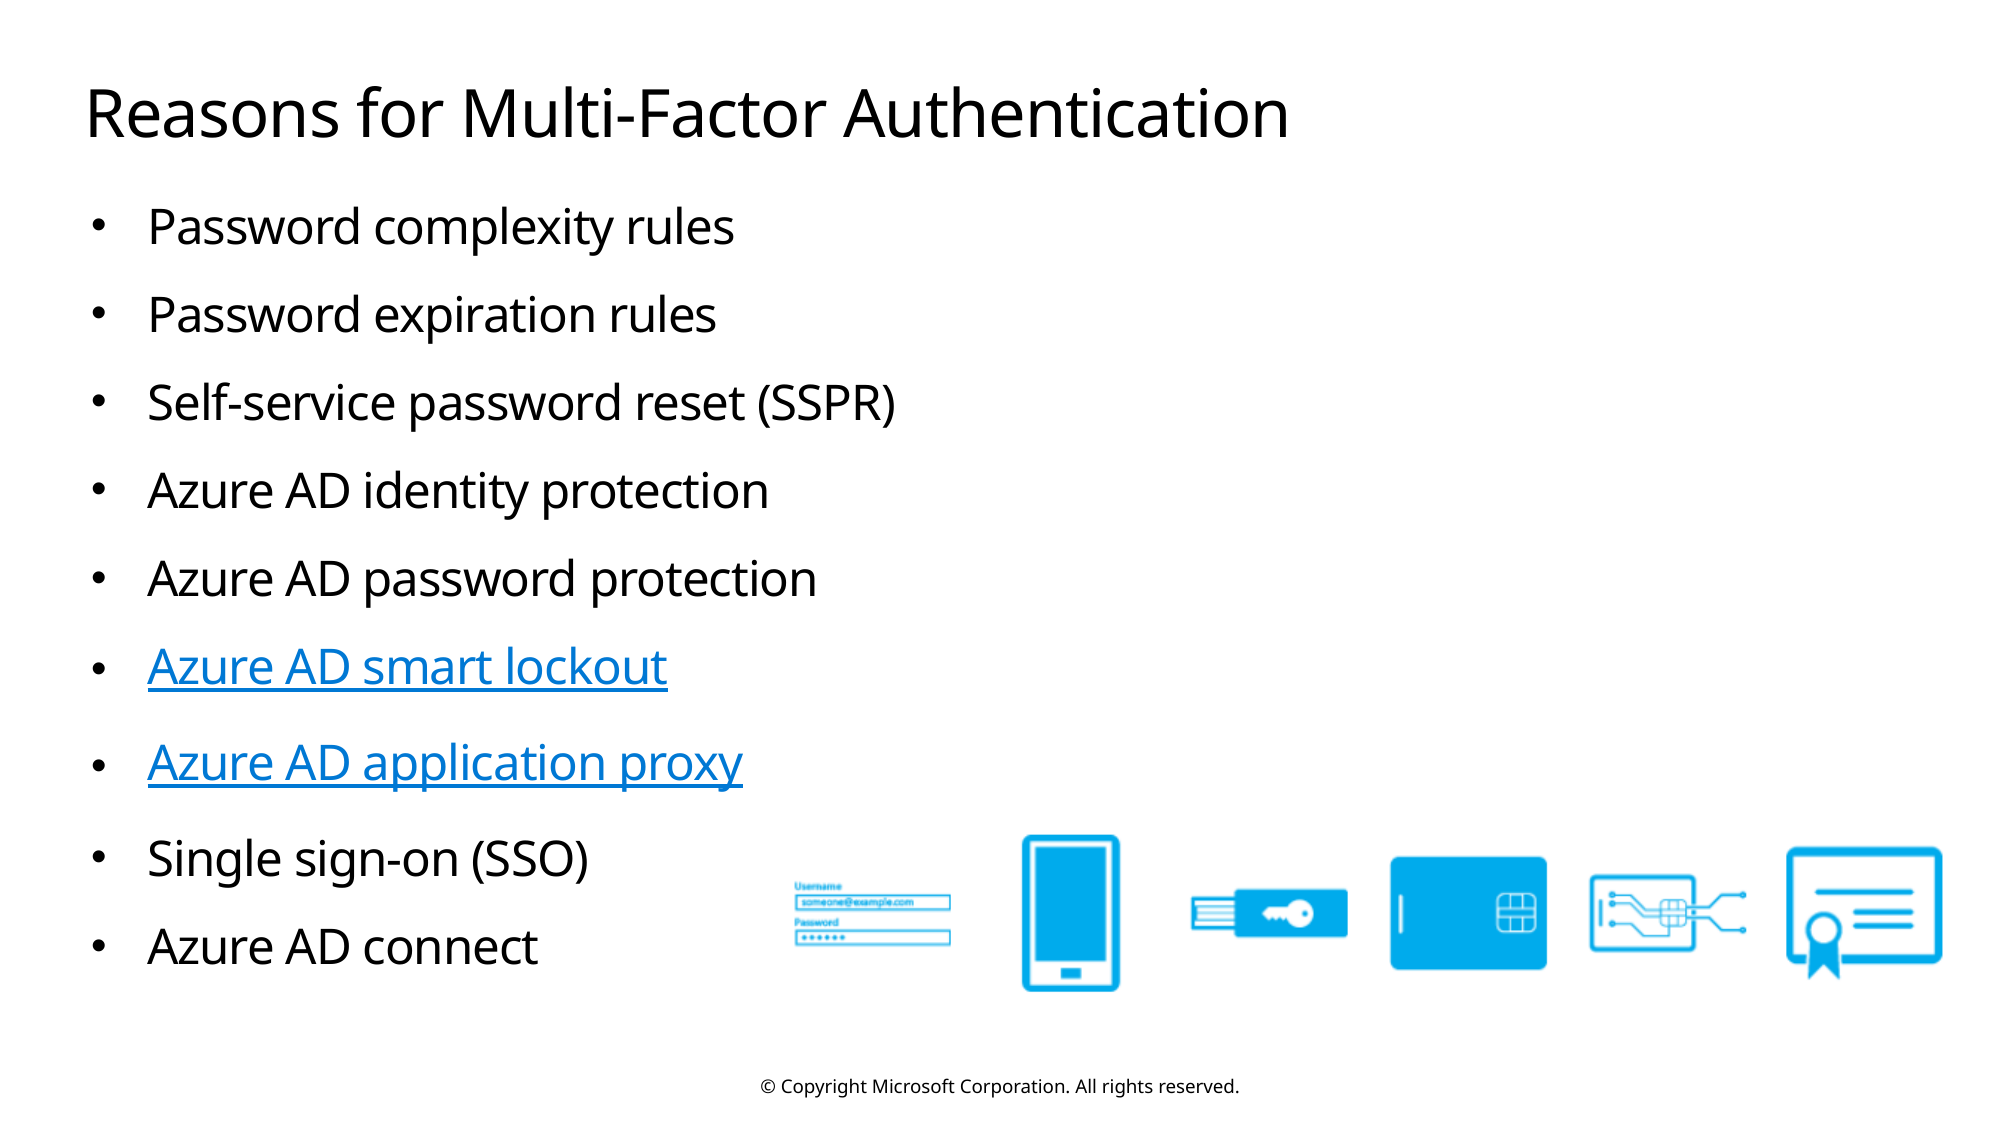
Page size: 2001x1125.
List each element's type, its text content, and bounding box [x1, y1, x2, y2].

list Password complexity rules Password expiration rules Self-service password reset (SSPR) Azure AD identity protection Azure AD password protection Azure AD smart lockout Azure AD application proxy Single sign-on (SSO) Azure AD connect [76, 187, 1838, 1018]
title Reasons for Multi-Factor Authentication [84, 65, 1940, 132]
picture [780, 823, 1962, 1007]
